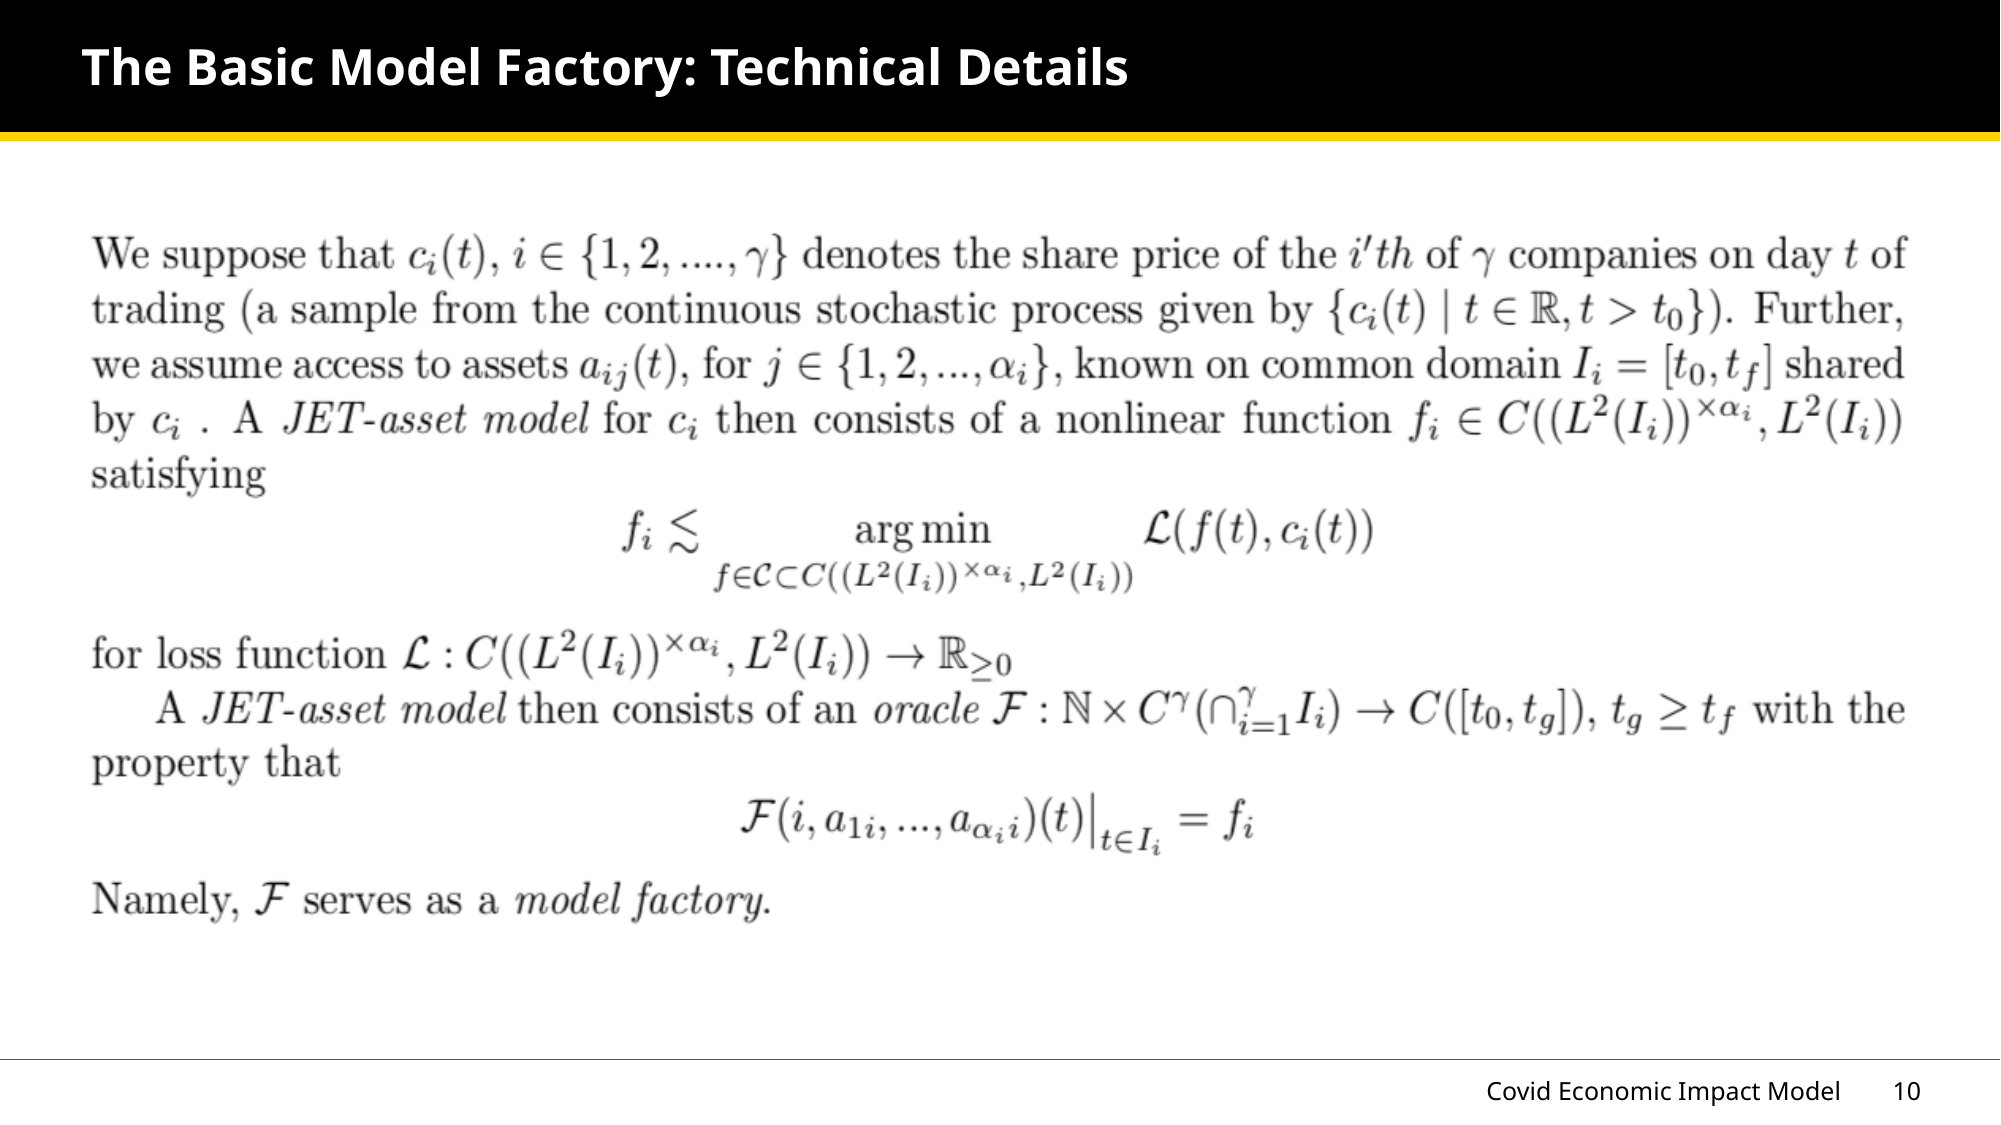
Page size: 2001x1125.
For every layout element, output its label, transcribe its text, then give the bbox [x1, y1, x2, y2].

title The Basic Model Factory: Technical Details [81, 25, 1807, 105]
footer Covid Economic Impact Model [1421, 1082, 1842, 1103]
slide_number 10 [1882, 1082, 1922, 1103]
picture [62, 197, 1938, 950]
